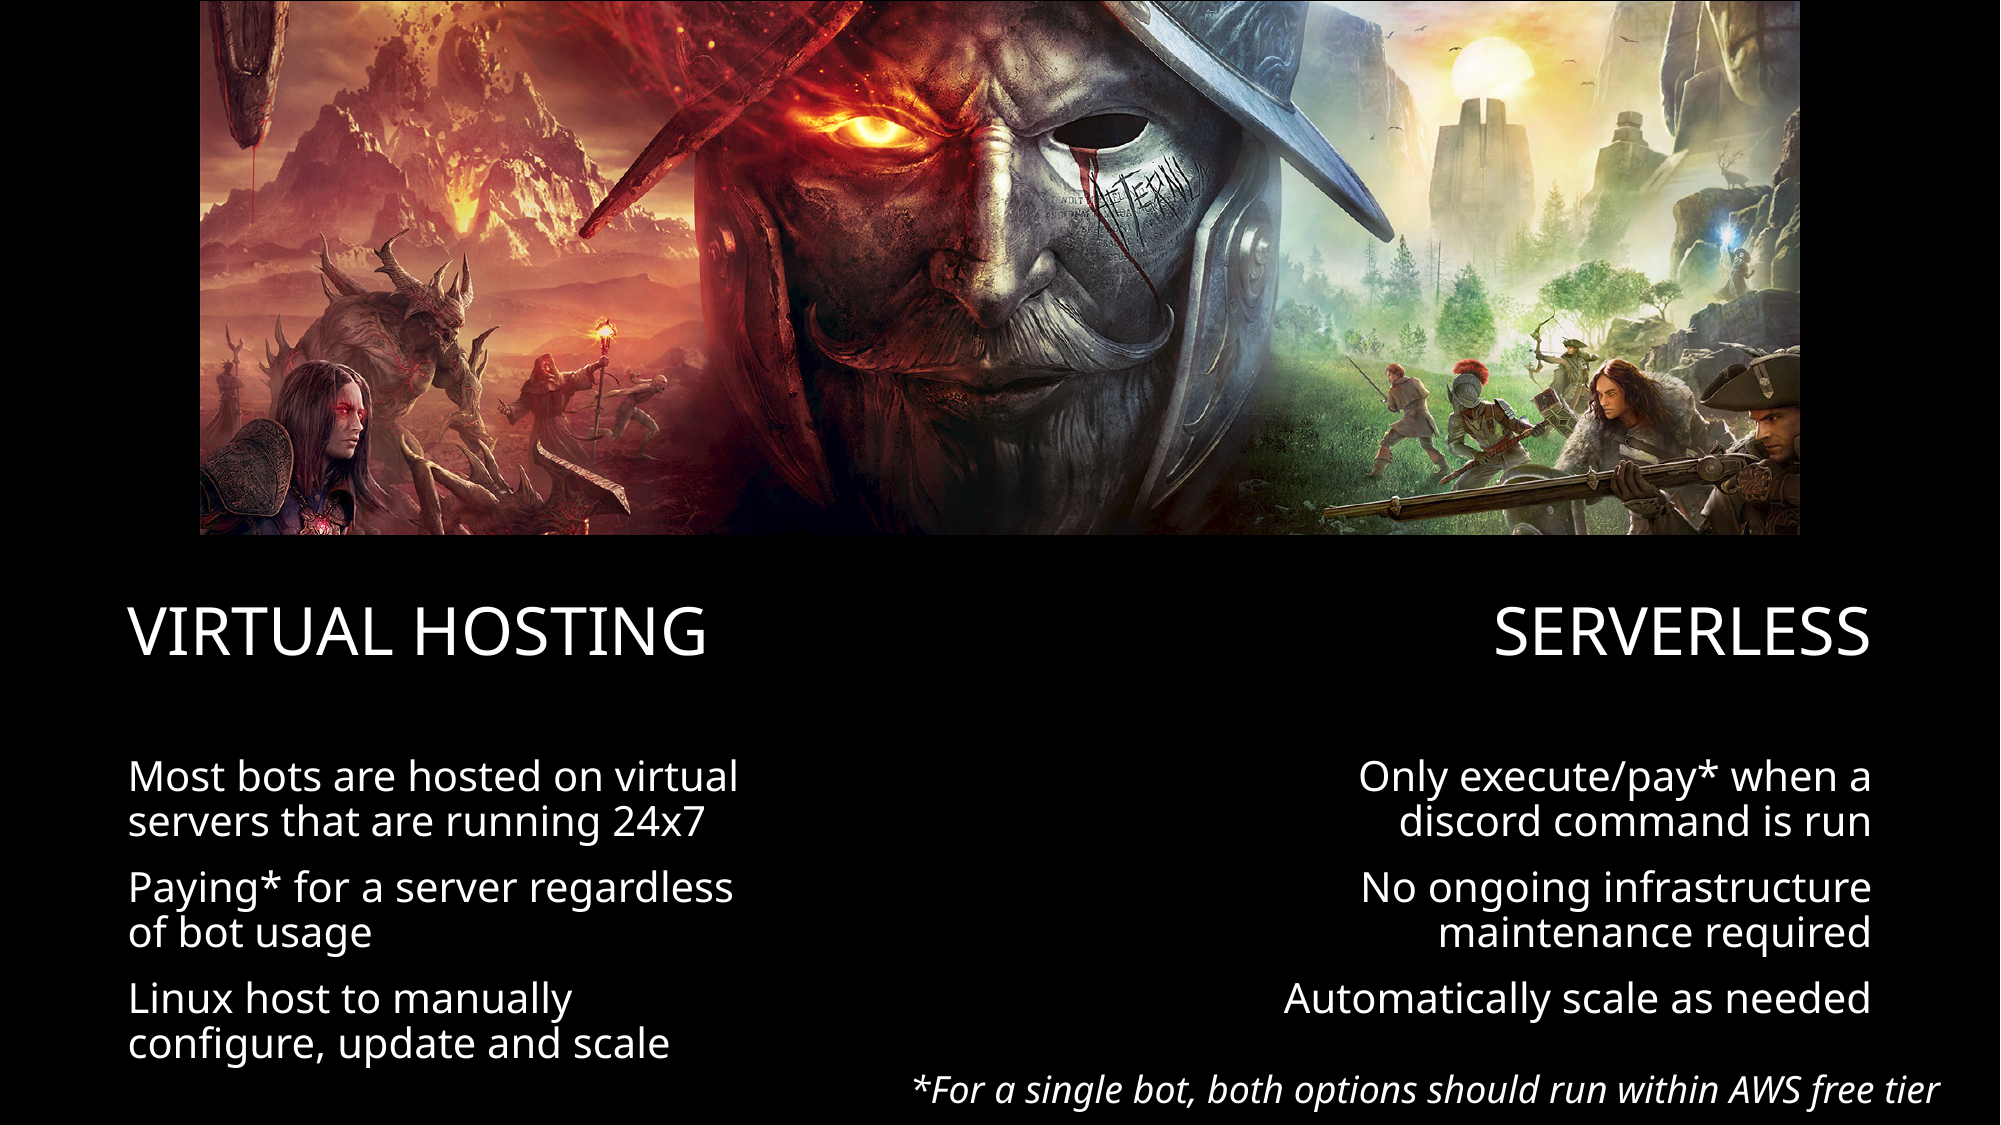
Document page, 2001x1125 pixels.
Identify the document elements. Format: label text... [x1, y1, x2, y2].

text_box Serverless [1212, 414, 1888, 677]
title Virtual Hosting [112, 414, 788, 677]
list Most bots are hosted on virtual servers that are running 24x7 Paying* for a server regardless of bot usage Linux host to manually configure, update and scale [112, 677, 788, 1125]
text_box *For a single bot, both options should run within AWS free tier [760, 1064, 2000, 1125]
picture [199, 1, 1801, 535]
text_box Only execute/pay* when a discord command is run No ongoing infrastructure maintenance required Automatically scale as needed [1212, 677, 1888, 1064]
